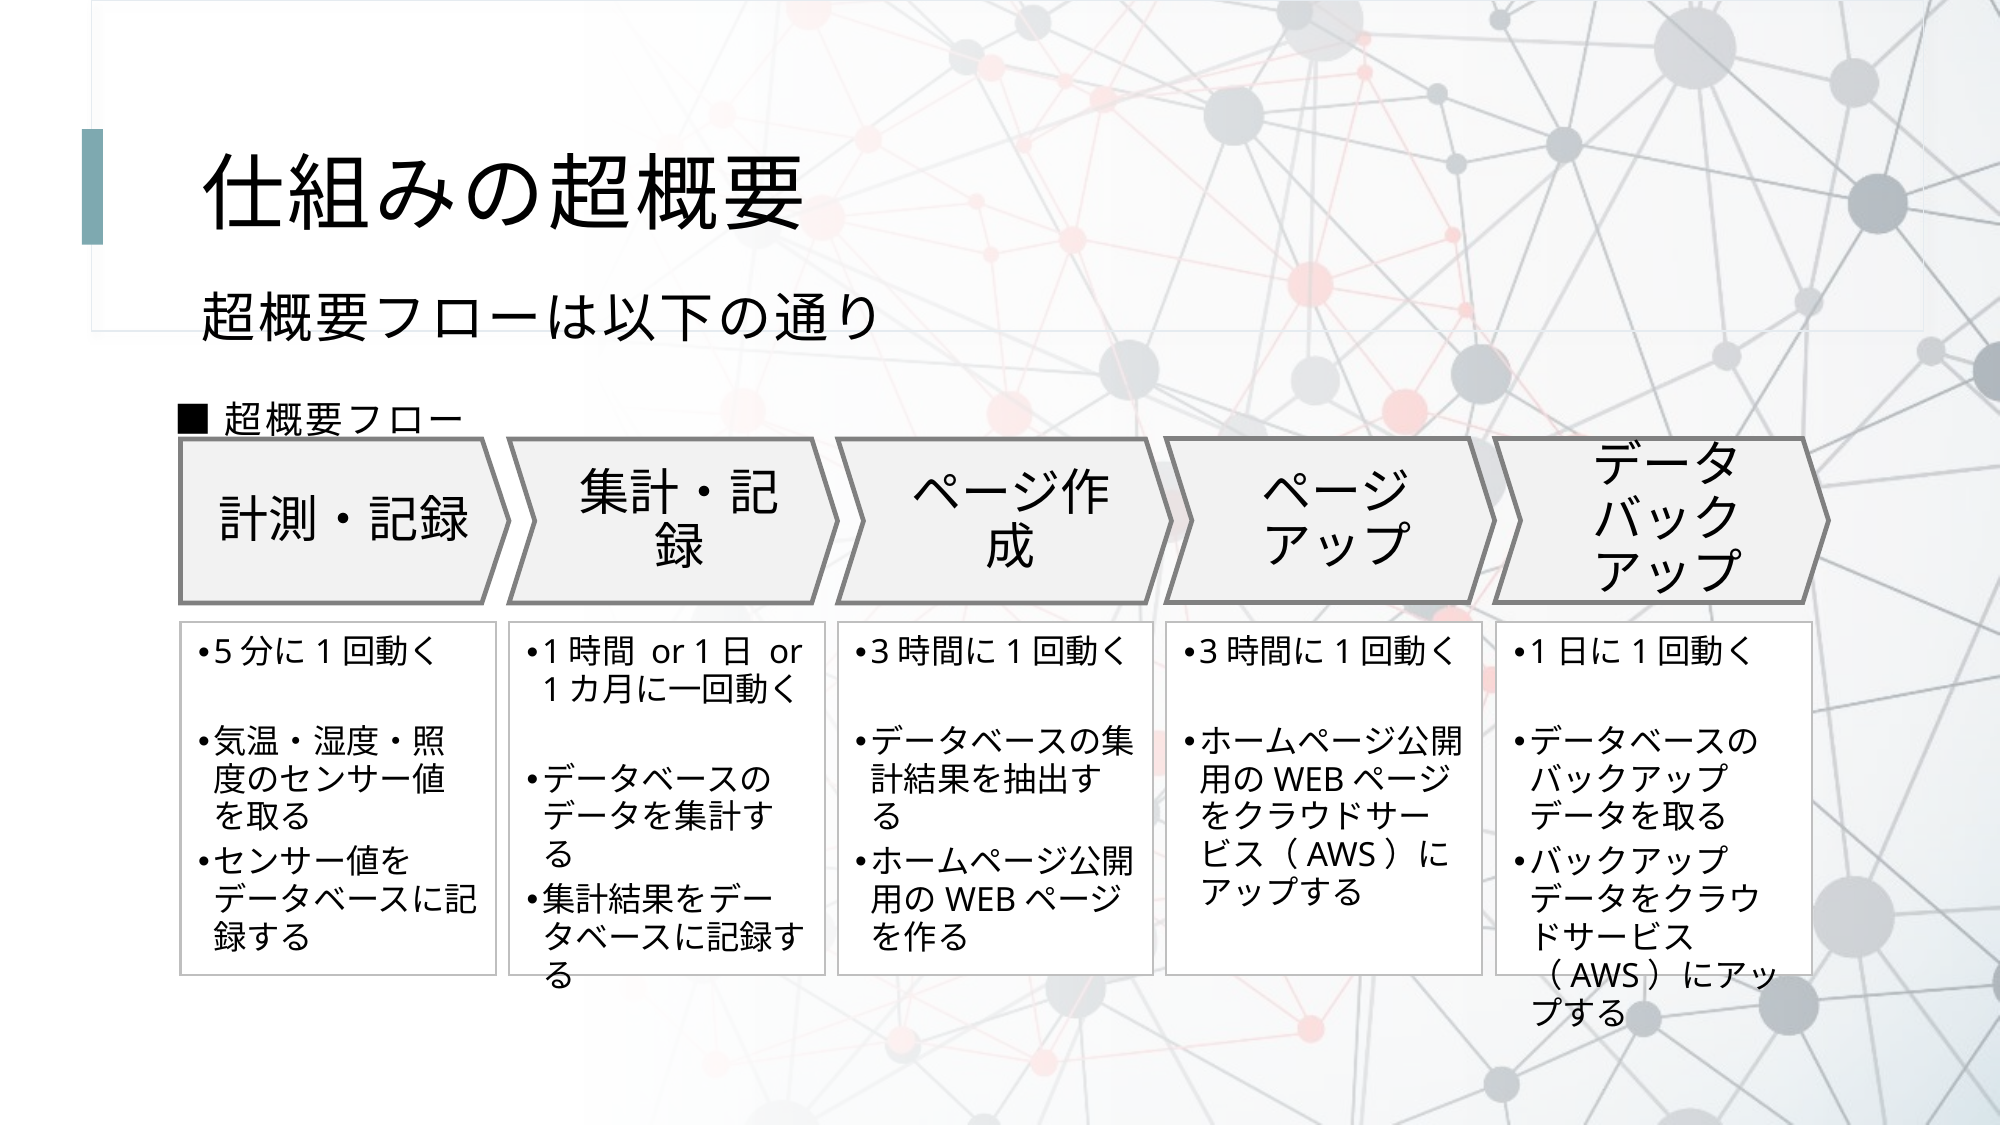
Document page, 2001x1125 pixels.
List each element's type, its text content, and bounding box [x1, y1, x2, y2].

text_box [180, 438, 1829, 975]
title 仕組みの超概要 [183, 90, 1851, 252]
text_box 超概要フローは以下の通り [183, 252, 1851, 363]
text_box ■超概要フロー [157, 368, 1826, 479]
